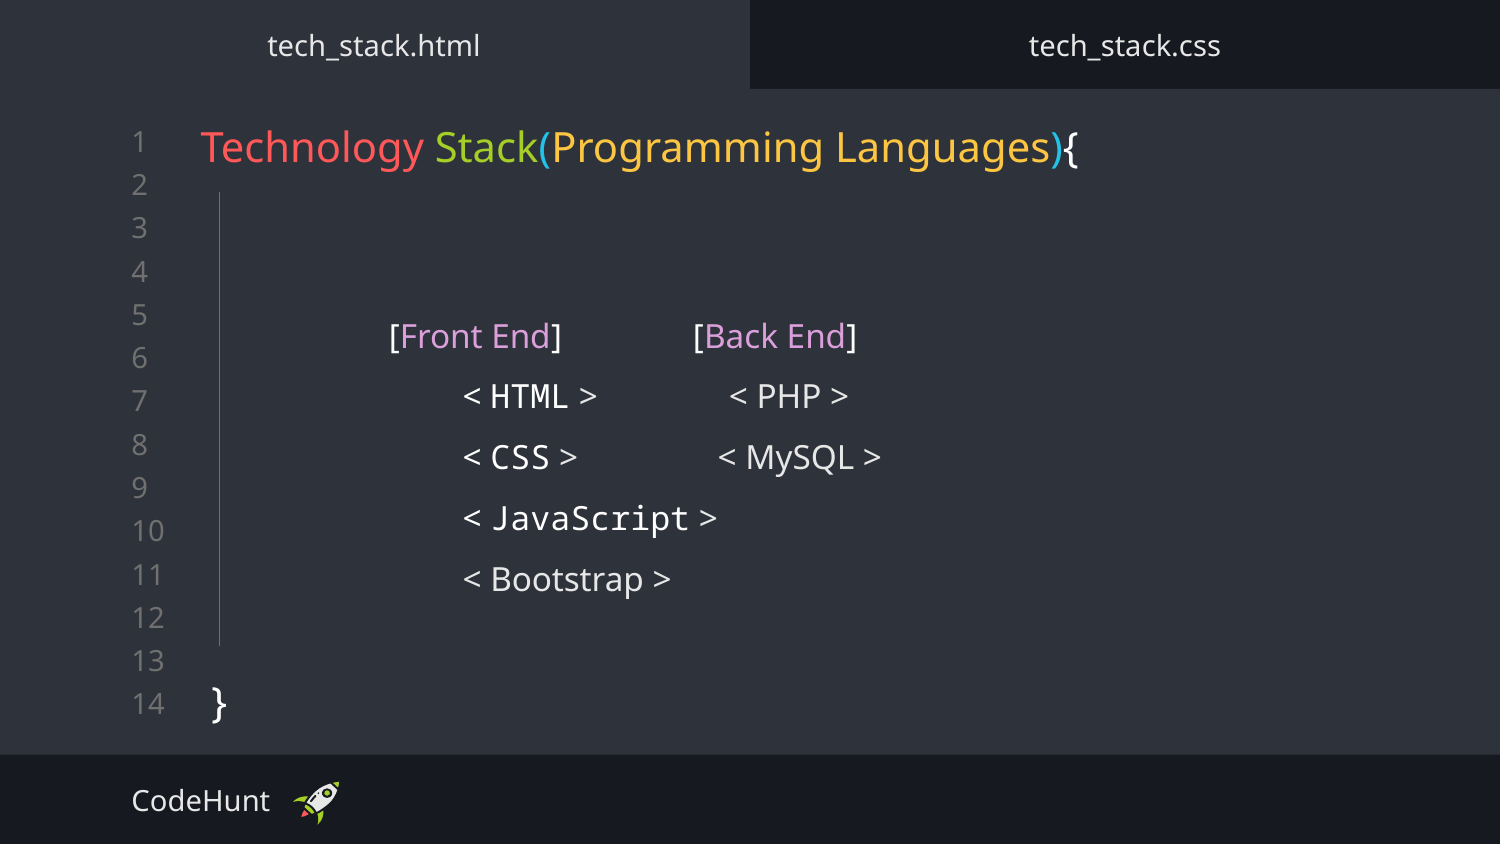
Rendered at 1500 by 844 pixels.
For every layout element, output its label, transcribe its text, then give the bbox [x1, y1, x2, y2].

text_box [177, 191, 262, 742]
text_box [287, 779, 342, 829]
subtitle tech_stack.html [0, 15, 749, 74]
subtitle CodeHunt [116, 770, 915, 829]
subtitle [Front End] [Back End] < HTML > < PHP > < CSS > < MySQL > < JavaScript > < Bootstrap > [373, 287, 1283, 742]
subtitle tech_stack.css [750, 15, 1500, 74]
title Technology Stack(Programming Languages){ [185, 101, 1319, 189]
